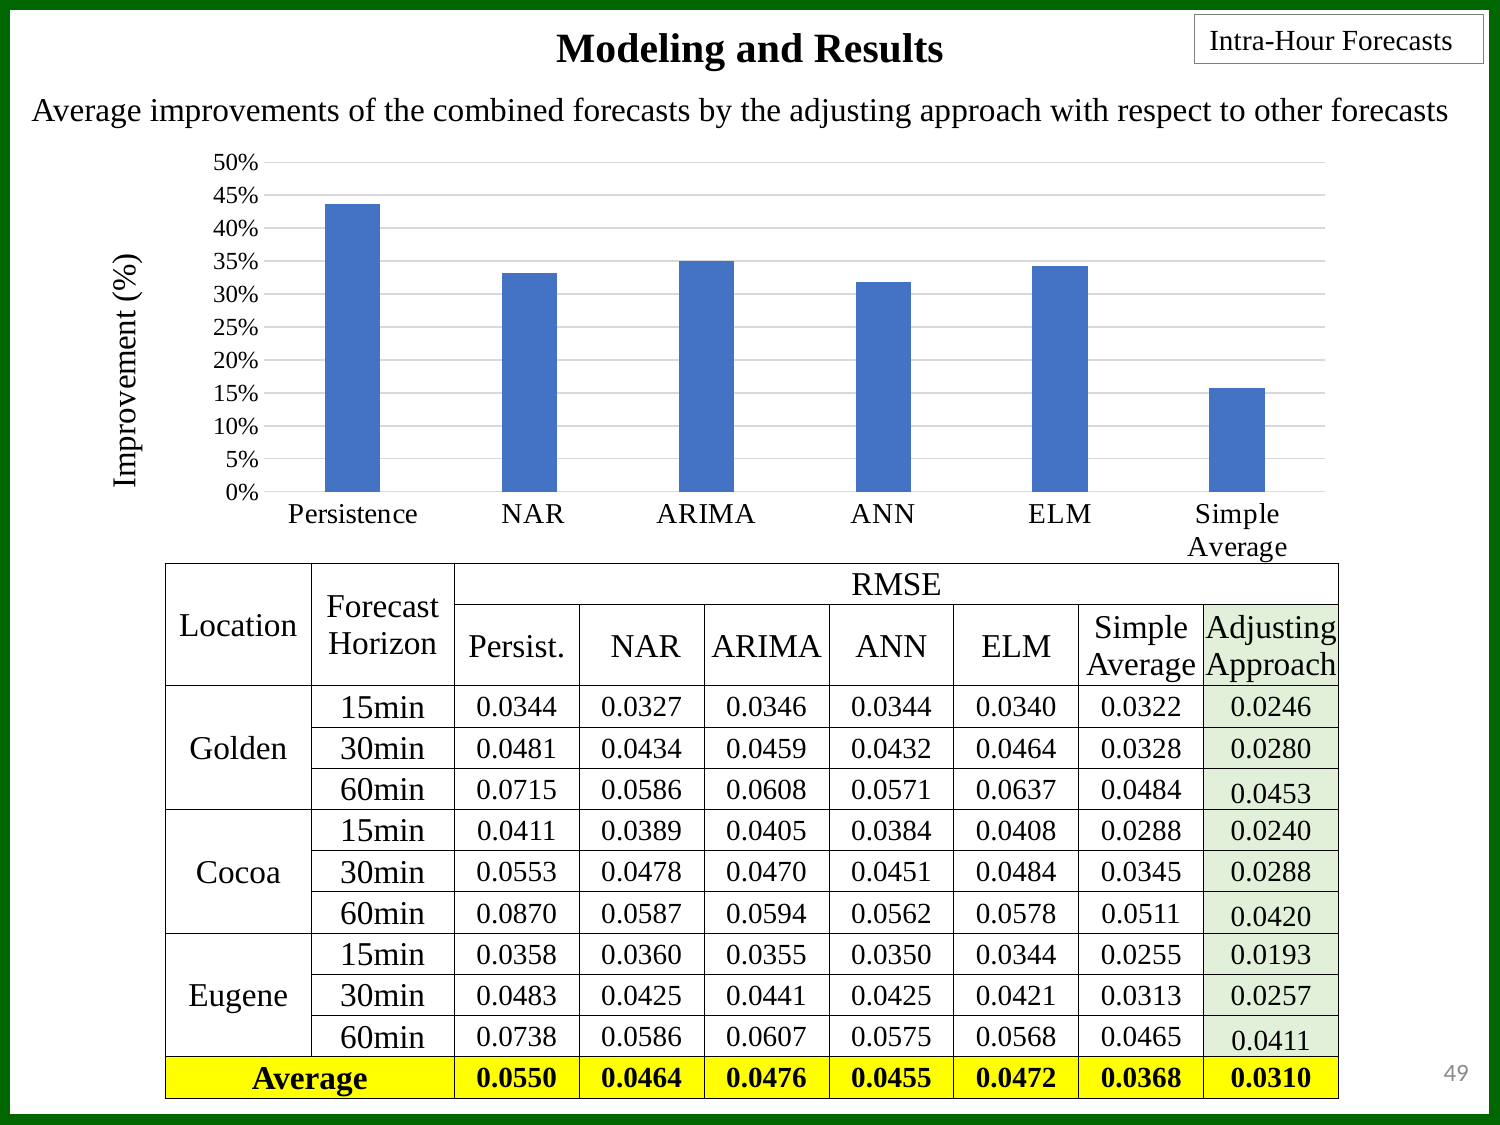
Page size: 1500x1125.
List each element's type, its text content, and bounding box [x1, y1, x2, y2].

table_cell 0.0345 [1079, 851, 1203, 891]
table_cell 0.0870 [455, 892, 579, 933]
table_cell 0.0637 [954, 769, 1078, 809]
table_cell 0.0313 [1079, 975, 1203, 1015]
text_box [0, 0, 1500, 1125]
table_cell Persist. [455, 605, 579, 685]
table_cell 0.0411 [455, 810, 579, 850]
table_cell 0.0472 [954, 1057, 1078, 1098]
table_cell 0.0328 [1079, 728, 1203, 768]
table_cell 0.0478 [580, 851, 704, 891]
table_cell 0.0464 [580, 1057, 704, 1098]
table_cell 0.0384 [830, 810, 953, 850]
table_cell Simple Average [1079, 605, 1203, 685]
table_cell ELM [954, 605, 1078, 685]
table_cell 0.0288 [1079, 810, 1203, 850]
table_cell 0.0586 [580, 769, 704, 809]
table_cell 0.0344 [455, 686, 579, 727]
table_cell 0.0441 [705, 975, 829, 1015]
table_cell NAR [580, 605, 704, 685]
table_cell 0.0738 [455, 1016, 579, 1056]
table_cell 0.0715 [455, 769, 579, 809]
table_cell 0.0240 [1204, 810, 1338, 850]
slide_number 49 [1146, 1041, 1485, 1102]
table_cell 0.0586 [580, 1016, 704, 1056]
table_cell 0.0255 [1079, 934, 1203, 974]
table_cell 0.0368 [1079, 1057, 1203, 1098]
table_cell 0.0344 [830, 686, 953, 727]
table_cell 0.0310 [1204, 1057, 1338, 1098]
table_cell Adjusting Approach [1204, 605, 1338, 685]
table_cell 30min [312, 975, 454, 1015]
table_cell 0.0288 [1204, 851, 1338, 891]
table_cell 0.0434 [580, 728, 704, 768]
table_cell 0.0484 [954, 851, 1078, 891]
table_cell 60min [312, 892, 454, 933]
table_cell 30min [312, 851, 454, 891]
table_cell 0.0340 [954, 686, 1078, 727]
table_cell 0.0355 [705, 934, 829, 974]
table_cell 0.0608 [705, 769, 829, 809]
table_cell Golden [166, 686, 311, 809]
table_header Location [166, 564, 311, 685]
table_cell 0.0322 [1079, 686, 1203, 727]
chart [95, 134, 1374, 563]
text_box Modeling and Results [541, 13, 959, 79]
table_cell 0.0464 [954, 728, 1078, 768]
table_cell 0.0465 [1079, 1016, 1203, 1056]
table_cell 0.0432 [830, 728, 953, 768]
table_cell 15min [312, 810, 454, 850]
table_header Forecast Horizon [312, 564, 454, 685]
table_cell Average [166, 1057, 454, 1098]
table_cell 0.0451 [830, 851, 953, 891]
table_cell 0.0484 [1079, 769, 1203, 809]
table_cell 0.0246 [1204, 686, 1338, 727]
table_cell 0.0511 [1079, 892, 1203, 933]
table_cell 0.0459 [705, 728, 829, 768]
table_cell 0.0411 [1204, 1016, 1338, 1056]
table_cell 0.0550 [455, 1057, 579, 1098]
table_cell 0.0405 [705, 810, 829, 850]
table_cell 0.0575 [830, 1016, 953, 1056]
table_cell 0.0568 [954, 1016, 1078, 1056]
table_cell 30min [312, 728, 454, 768]
table_cell 0.0421 [954, 975, 1078, 1015]
table_cell 0.0594 [705, 892, 829, 933]
table_cell 0.0350 [830, 934, 953, 974]
table_cell 0.0481 [455, 728, 579, 768]
table_cell 0.0571 [830, 769, 953, 809]
table_cell 0.0327 [580, 686, 704, 727]
table_cell 0.0420 [1204, 892, 1338, 933]
table_cell Cocoa [166, 810, 311, 933]
table_cell 60min [312, 769, 454, 809]
table_cell 0.0408 [954, 810, 1078, 850]
table_cell 0.0346 [705, 686, 829, 727]
table_cell 0.0470 [705, 851, 829, 891]
table_cell 0.0607 [705, 1016, 829, 1056]
table_cell 0.0389 [580, 810, 704, 850]
text_box Average improvements of the combined forecasts by the adjusting approach with respect to other forecasts [16, 80, 1500, 135]
text_box Intra-Hour Forecasts [1194, 14, 1484, 64]
table_cell 0.0425 [580, 975, 704, 1015]
table_cell 0.0553 [455, 851, 579, 891]
table_cell 0.0358 [455, 934, 579, 974]
table_cell 15min [312, 934, 454, 974]
table_cell 60min [312, 1016, 454, 1056]
table_cell ARIMA [705, 605, 829, 685]
table_cell 0.0476 [705, 1057, 829, 1098]
table_cell 0.0257 [1204, 975, 1338, 1015]
table_cell 0.0455 [830, 1057, 953, 1098]
table_cell 0.0587 [580, 892, 704, 933]
table_cell 0.0193 [1204, 934, 1338, 974]
table_cell 0.0344 [954, 934, 1078, 974]
table_cell Eugene [166, 934, 311, 1056]
table_cell 0.0578 [954, 892, 1078, 933]
table_cell 0.0562 [830, 892, 953, 933]
table_cell 0.0453 [1204, 769, 1338, 809]
table_cell 0.0280 [1204, 728, 1338, 768]
table_cell 0.0425 [830, 975, 953, 1015]
table_cell 15min [312, 686, 454, 727]
table_header RMSE [455, 564, 1338, 604]
table_cell ANN [830, 605, 953, 685]
table_cell 0.0360 [580, 934, 704, 974]
table_cell 0.0483 [455, 975, 579, 1015]
